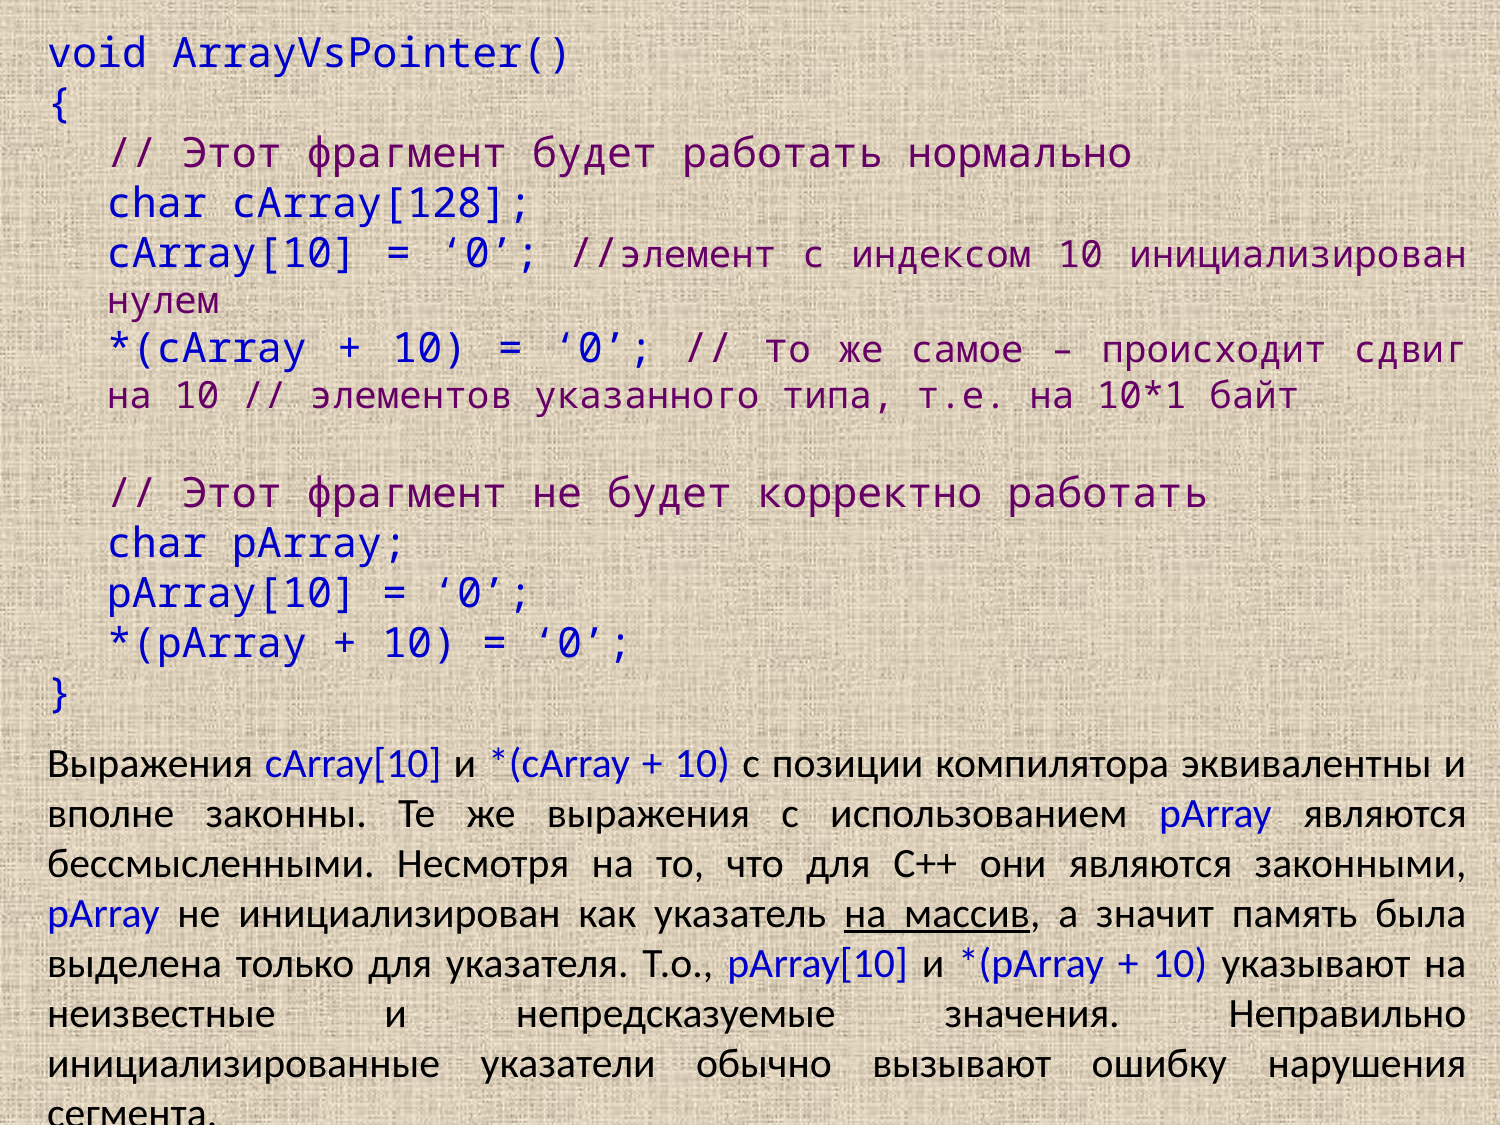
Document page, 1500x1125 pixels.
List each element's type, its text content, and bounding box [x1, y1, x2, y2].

text_box void ArrayVsPointer() { // Этот фрагмент будет работать нормально char cArray[128]; cArray[10] = ‘0’; //элемент с индексом 10 инициализирован нулем *(cArray + 10) = ‘0’; // то же самое – происходит сдвиг на 10 // элементов указанного типа, т.е. на 10*1 байт // Этот фрагмент не будет корректно работать char pArray; pArray[10] = ‘0’; *(pArray + 10) = ‘0’; } Выражения cArray[10] и *(cArray + 10) с позиции компилятора эквивалентны и вполне законны. Те же выражения с использованием pArray являются бессмысленными. Несмотря на то, что для C++ они являются законными, pArray не инициализирован как указатель на массив, а значит память была выделена только для указателя. Т.о., pArray[10] и *(pArray + 10) указывают на неизвестные и непредсказуемые значения. Неправильно инициализированные указатели обычно вызывают ошибку нарушения сегмента. [32, 18, 1482, 1125]
picture [0, 0, 1500, 1125]
